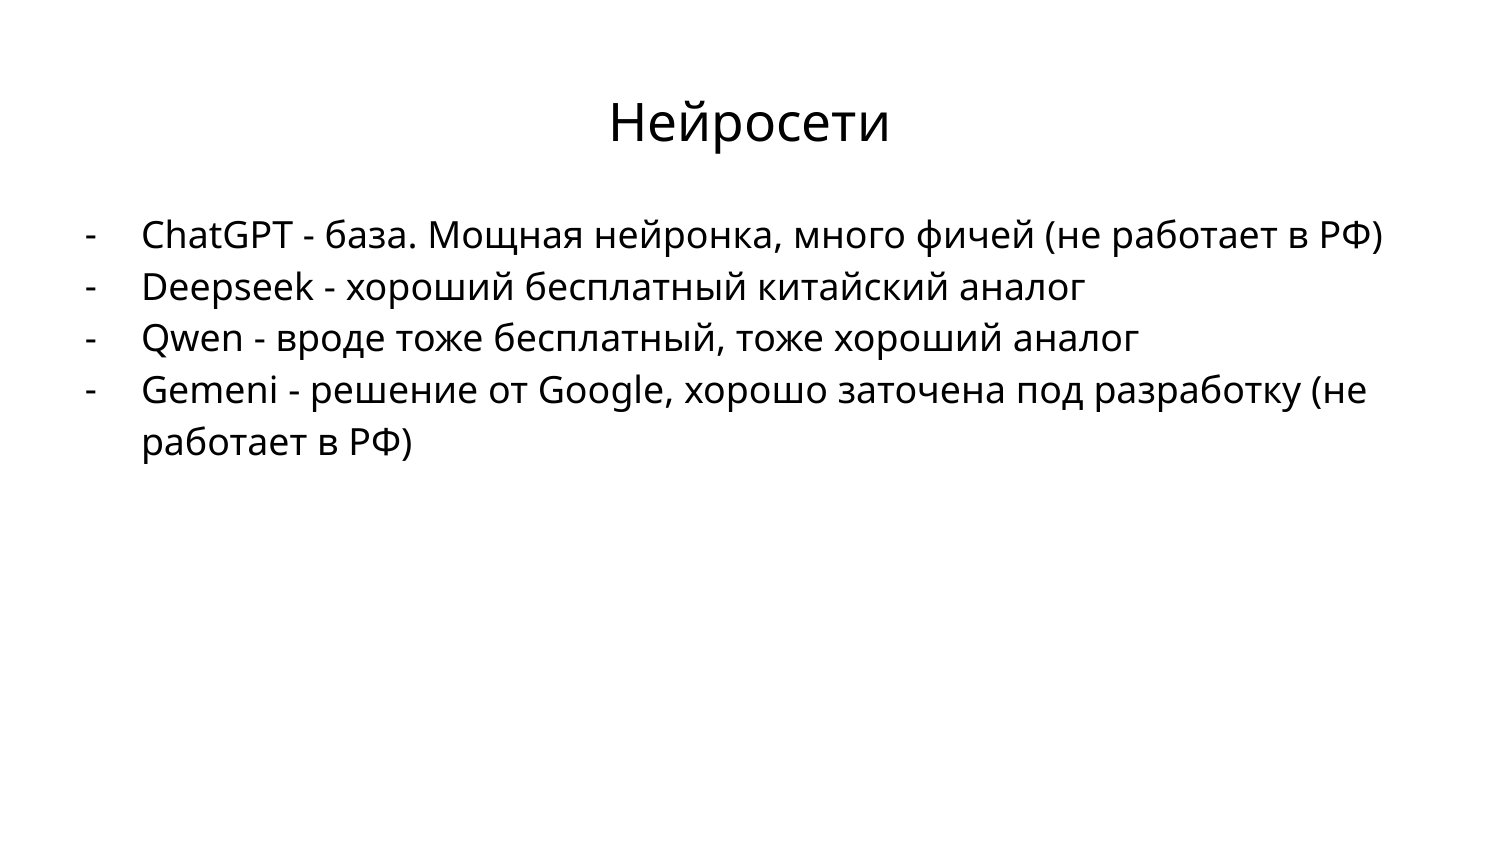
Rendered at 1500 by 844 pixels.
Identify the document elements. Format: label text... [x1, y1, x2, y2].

title Нейросети [51, 72, 1449, 167]
list ChatGPT - база. Мощная нейронка, много фичей (не работает в РФ) Deepseek - хороший бесплатный китайский аналог Qwen - вроде тоже бесплатный, тоже хороший аналог Gemeni - решение от Google, хорошо заточена под разработку (не работает в РФ) [51, 189, 1449, 750]
